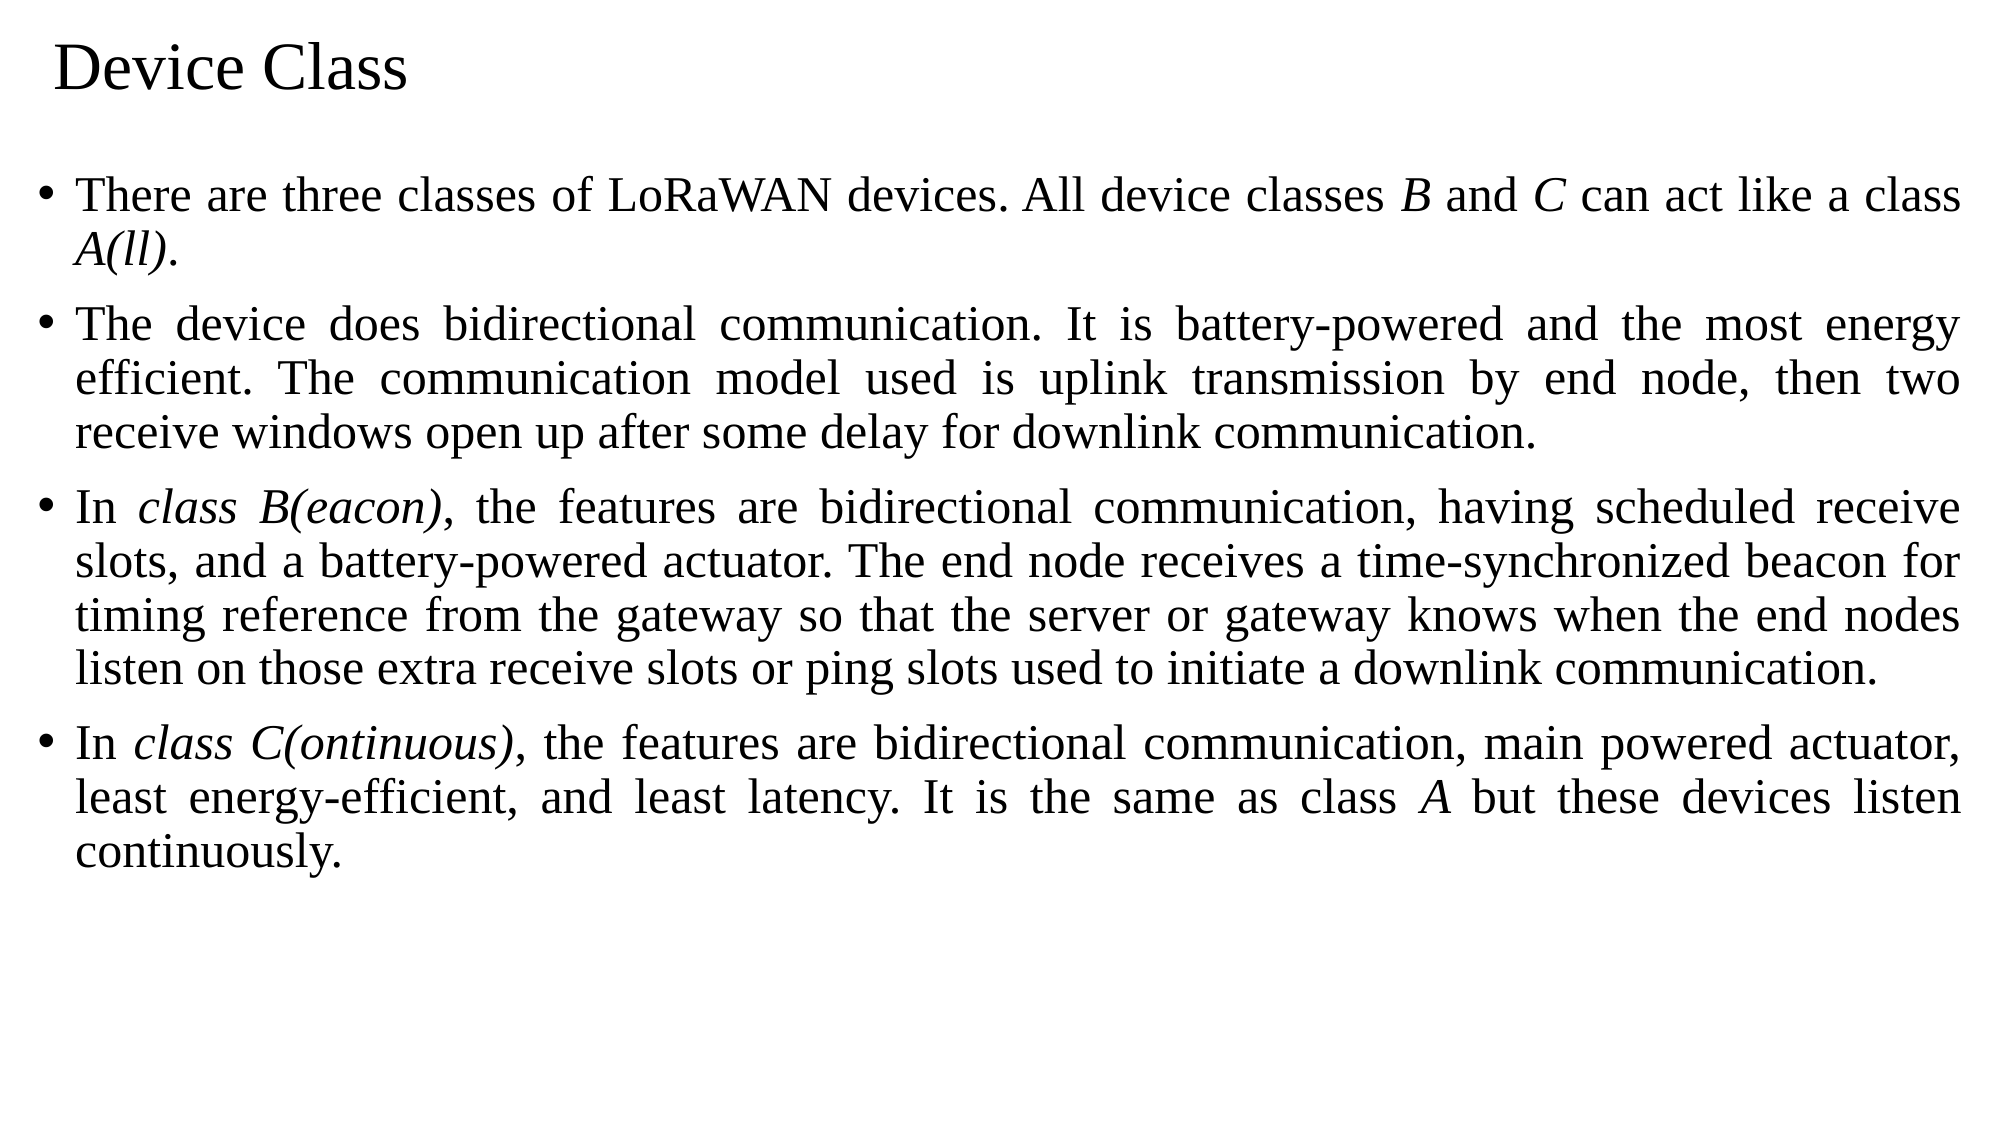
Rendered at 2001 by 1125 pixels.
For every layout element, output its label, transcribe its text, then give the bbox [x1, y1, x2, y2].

list There are three classes of LoRaWAN devices. All device classes B and C can act like a class A(ll). The device does bidirectional communication. It is battery-powered and the most energy efficient. The communication model used is uplink transmission by end node, then two receive windows open up after some delay for downlink communication. In class B(eacon), the features are bidirectional communication, having scheduled receive slots, and a battery-powered actuator. The end node receives a time-synchronized beacon for timing reference from the gateway so that the server or gateway knows when the end nodes listen on those extra receive slots or ping slots used to initiate a downlink communication. In class C(ontinuous), the features are bidirectional communication, main powered actuator, least energy-efficient, and least latency. It is the same as class A but these devices listen continuously. [22, 160, 1978, 1039]
title Device Class [39, 23, 1764, 112]
